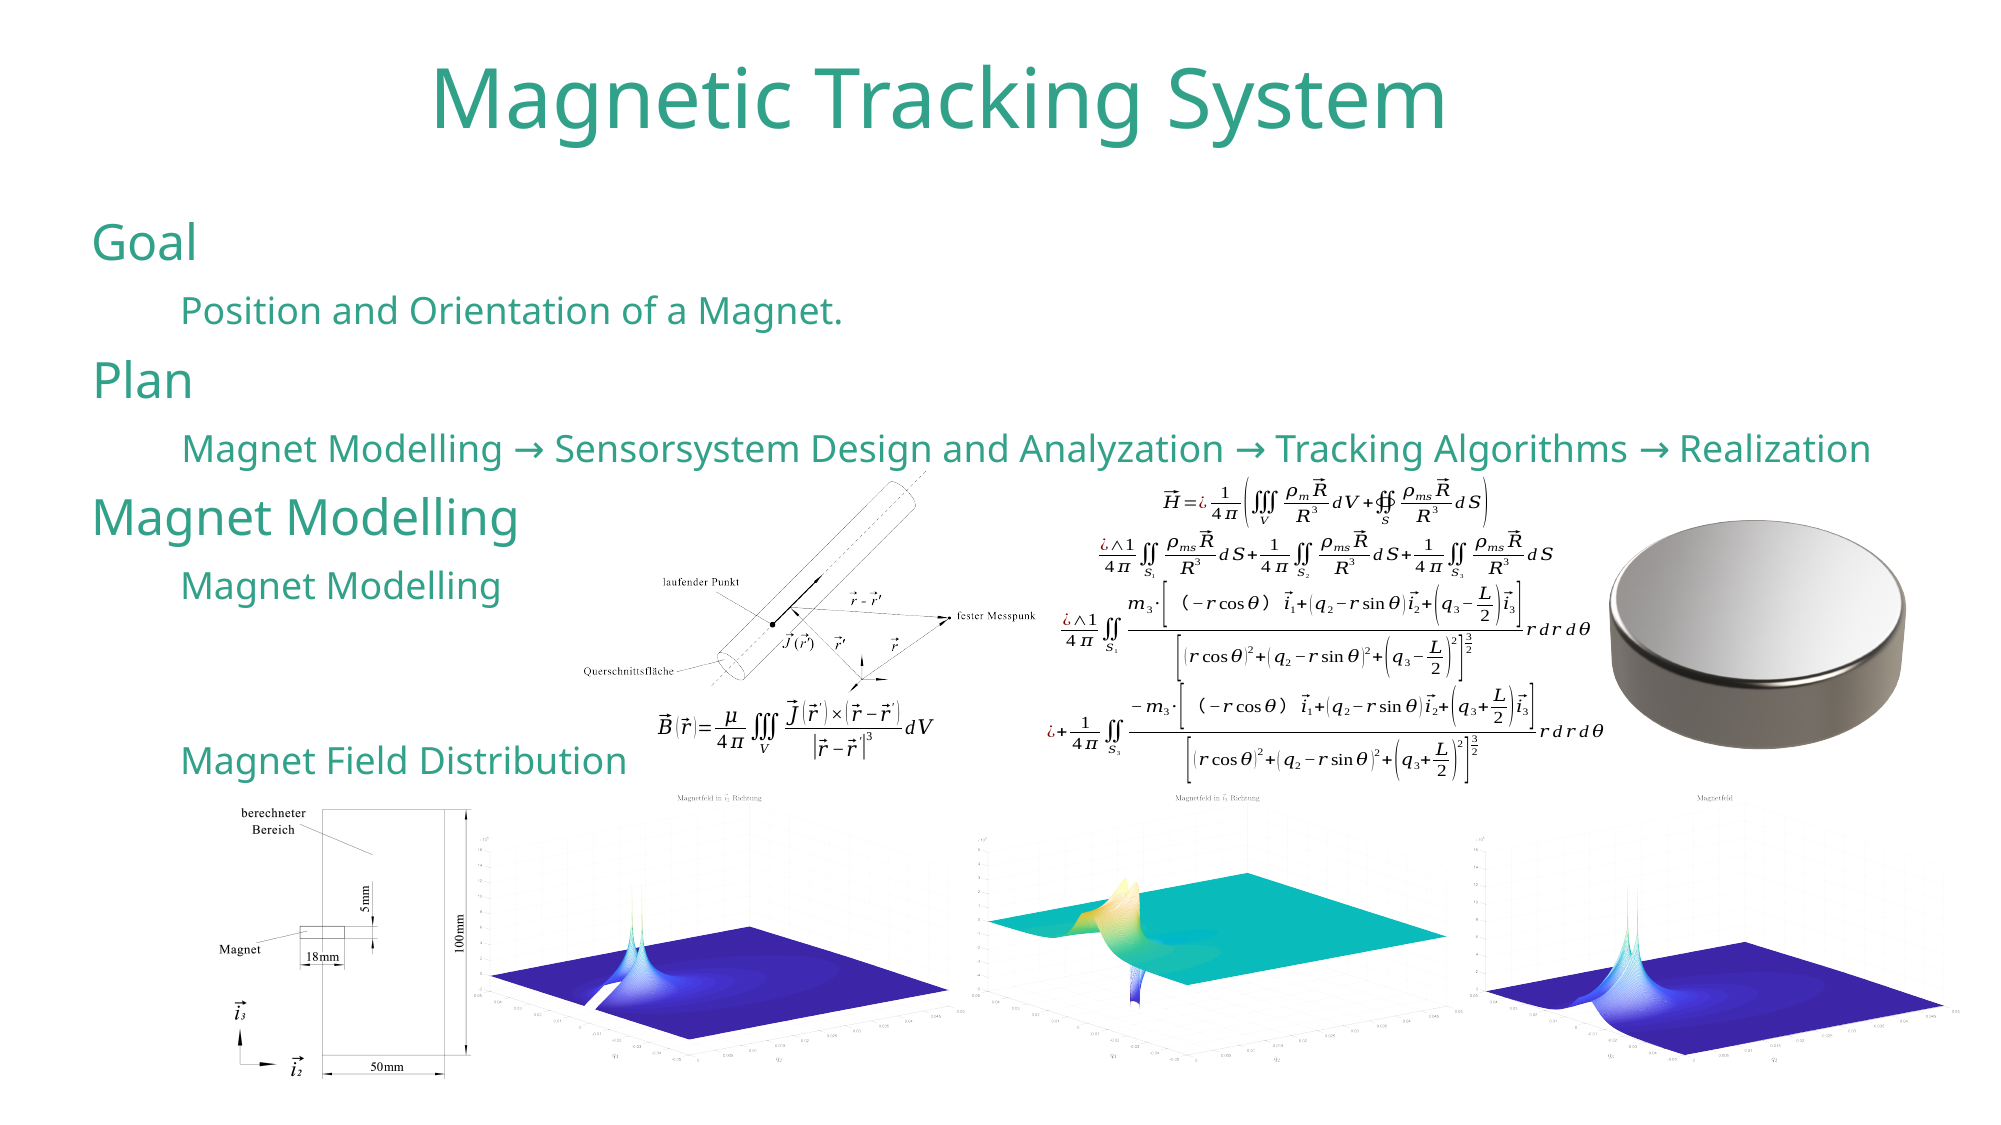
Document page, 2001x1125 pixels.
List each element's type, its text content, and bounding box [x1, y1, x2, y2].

text_box Magnet Field Distribution [165, 729, 681, 790]
text_box Plan [77, 340, 257, 416]
text_box Magnet Modelling → Sensorsystem Design and Analyzation → Tracking Algorithms → Realization [166, 417, 1924, 477]
picture [1591, 506, 1923, 762]
text_box Goal [76, 203, 256, 279]
picture [574, 461, 1047, 704]
text_box Position and Orientation of a Magnet. [165, 279, 1923, 340]
text_box Magnetic Tracking System [415, 37, 1585, 153]
text_box Magnet Modelling [165, 554, 574, 615]
text_box Magnet Modelling [76, 478, 570, 554]
picture [215, 780, 2000, 1089]
